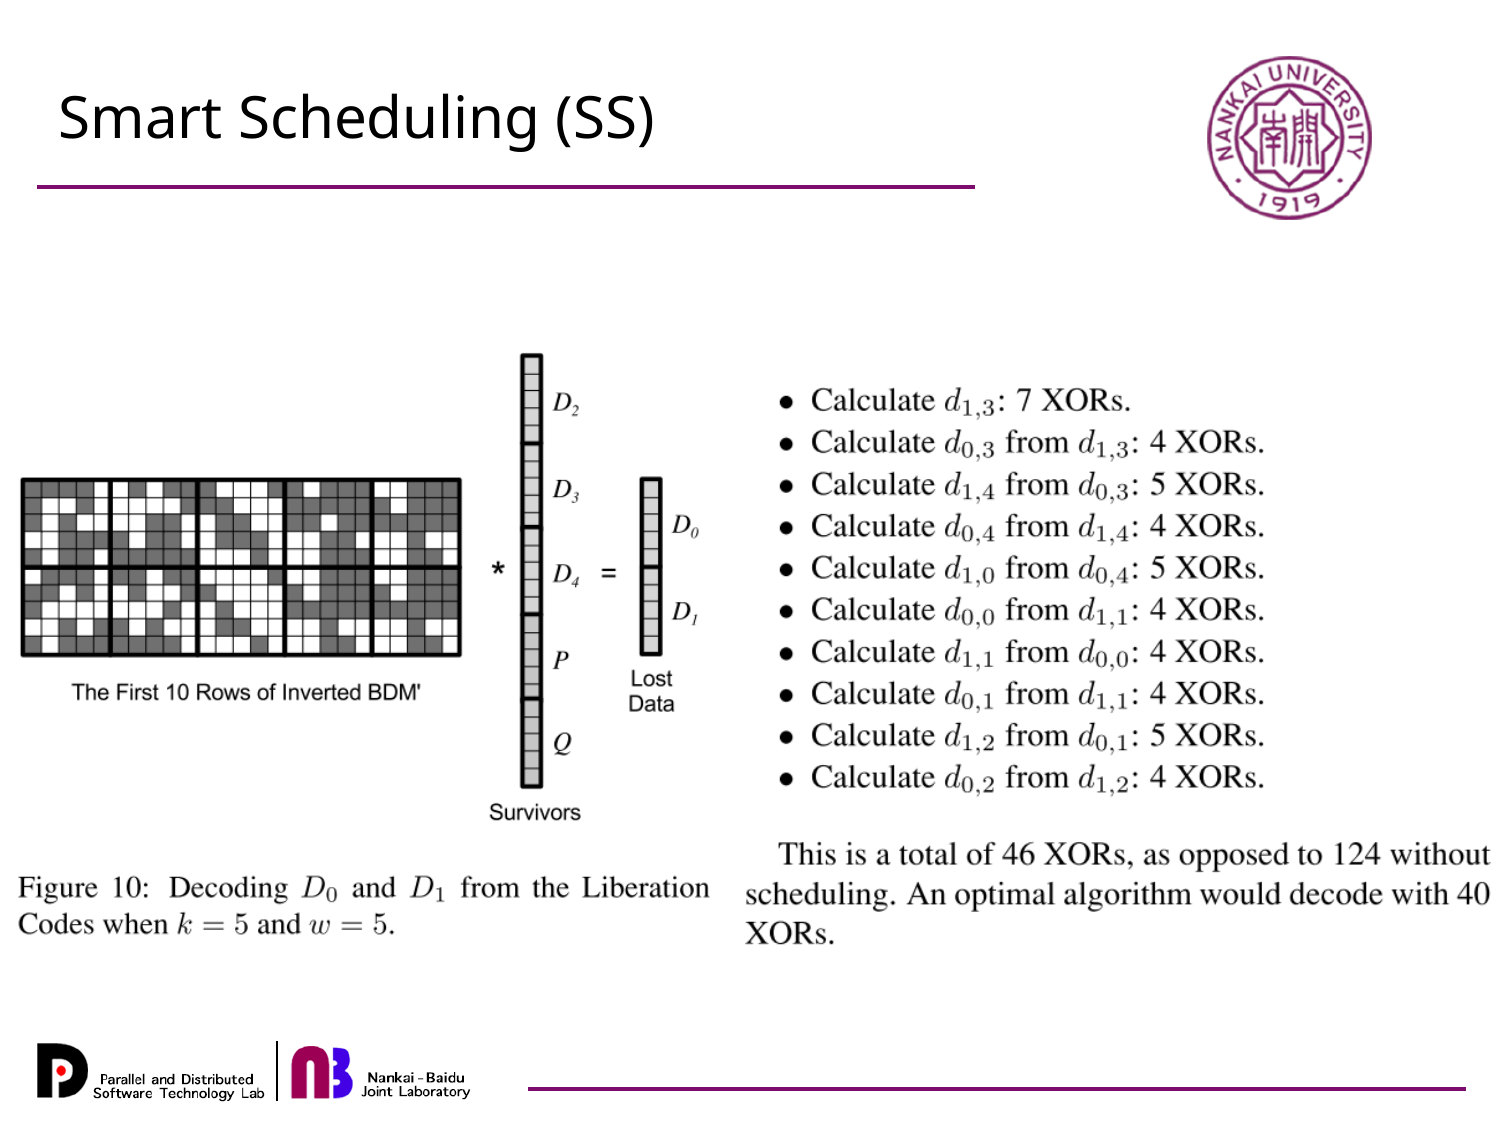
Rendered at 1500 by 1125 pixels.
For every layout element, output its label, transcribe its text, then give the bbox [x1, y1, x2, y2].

text_box Smart Scheduling (SS) [43, 73, 1300, 158]
picture [0, 0, 1500, 1125]
